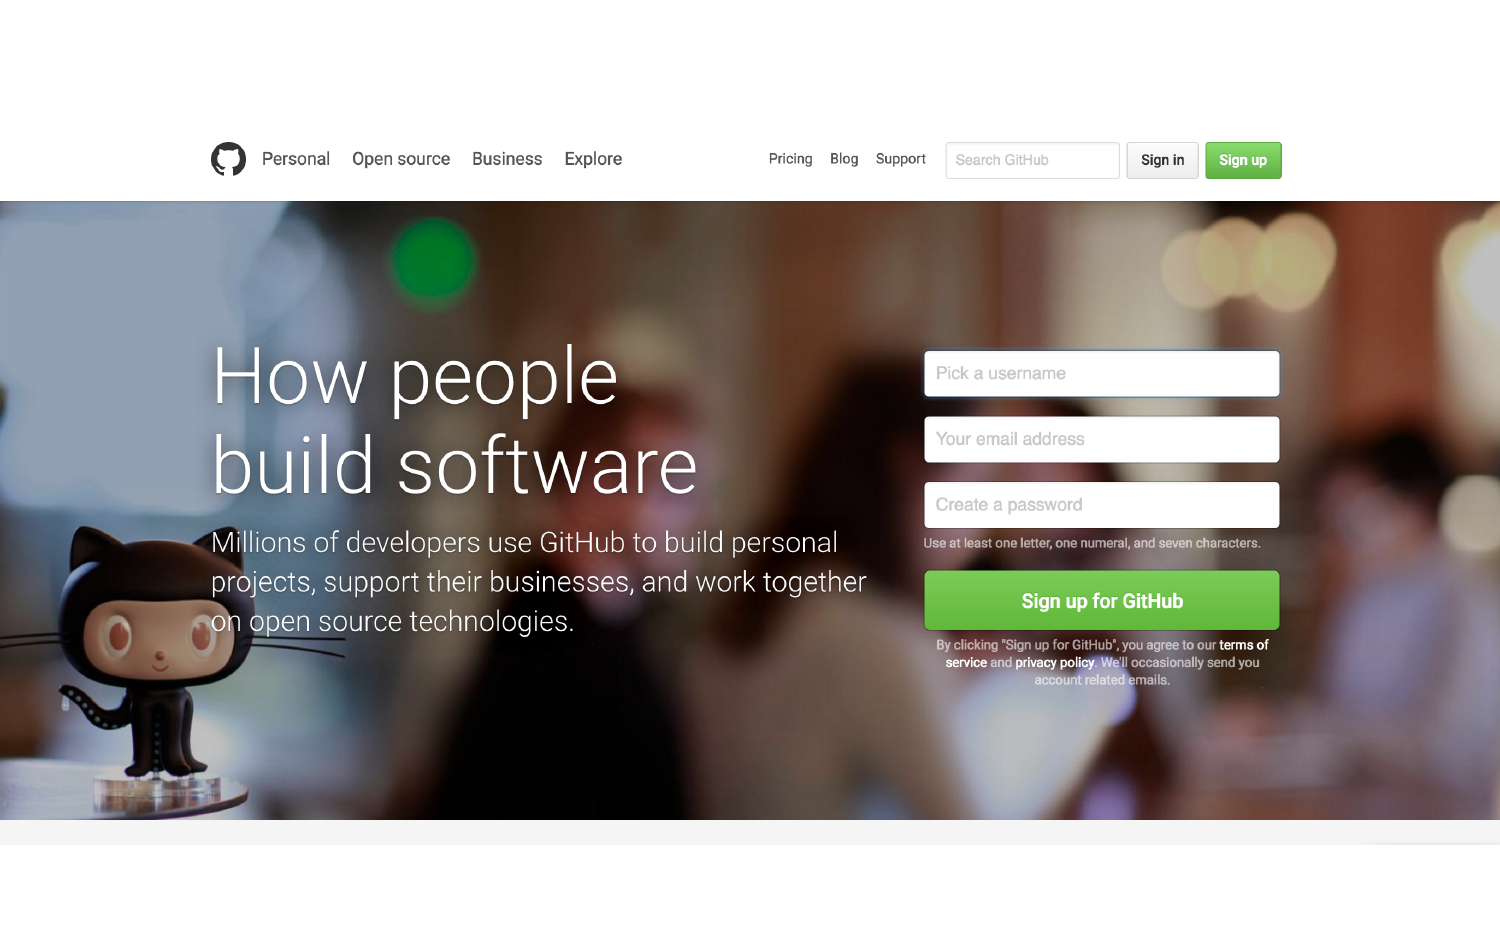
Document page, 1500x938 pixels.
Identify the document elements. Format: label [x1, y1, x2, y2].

picture [0, 124, 1500, 845]
